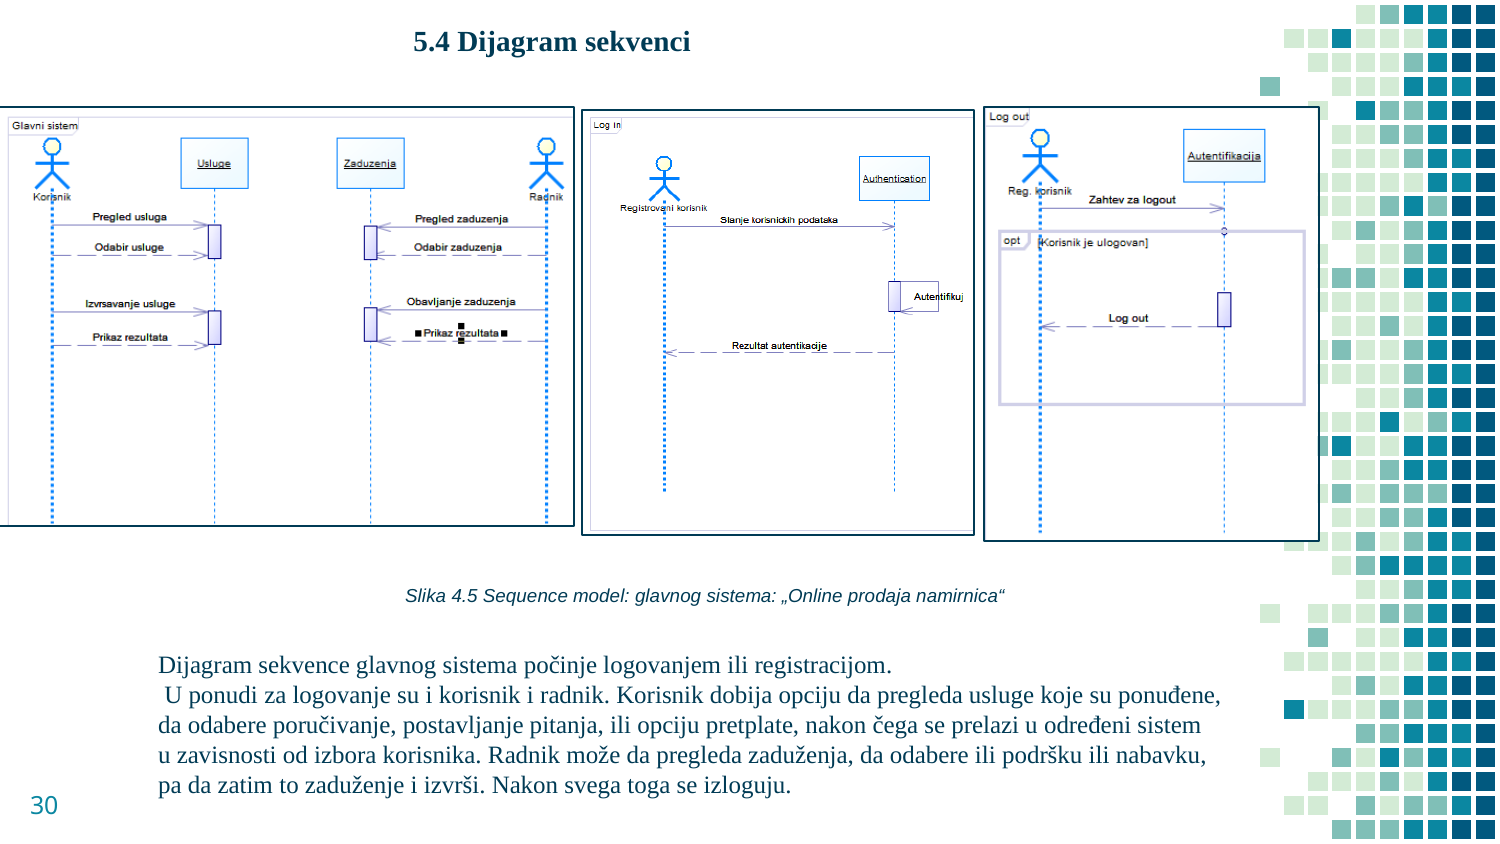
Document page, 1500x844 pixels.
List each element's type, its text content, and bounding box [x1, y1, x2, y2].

text_box Slika 4.5 Sequence model: glavnog sistema: „Online prodaja namirnica“ [390, 576, 1020, 614]
picture [0, 109, 572, 524]
text_box Dijagram sekvence glavnog sistema počinje logovanjem ili registracijom. U ponudi za logovanje su i korisnik i radnik. Korisnik dobija opciju da pregleda usluge koje su ponuđene, da odabere poručivanje, postavljanje pitanja, ili opciju pretplate, nakon čega se prelazi u određeni sistem u zavisnosti od izbora korisnika. Radnik može da pregleda zaduženja, da odabere ili podršku ili nabavku, pa da zatim to zaduženje i izvrši. Nakon svega toga se izloguju. [143, 641, 1500, 806]
picture [986, 109, 1317, 539]
text_box 5.4 Dijagram sekvenci [130, 15, 801, 66]
picture [584, 112, 972, 533]
slide_number 30 [15, 774, 105, 839]
